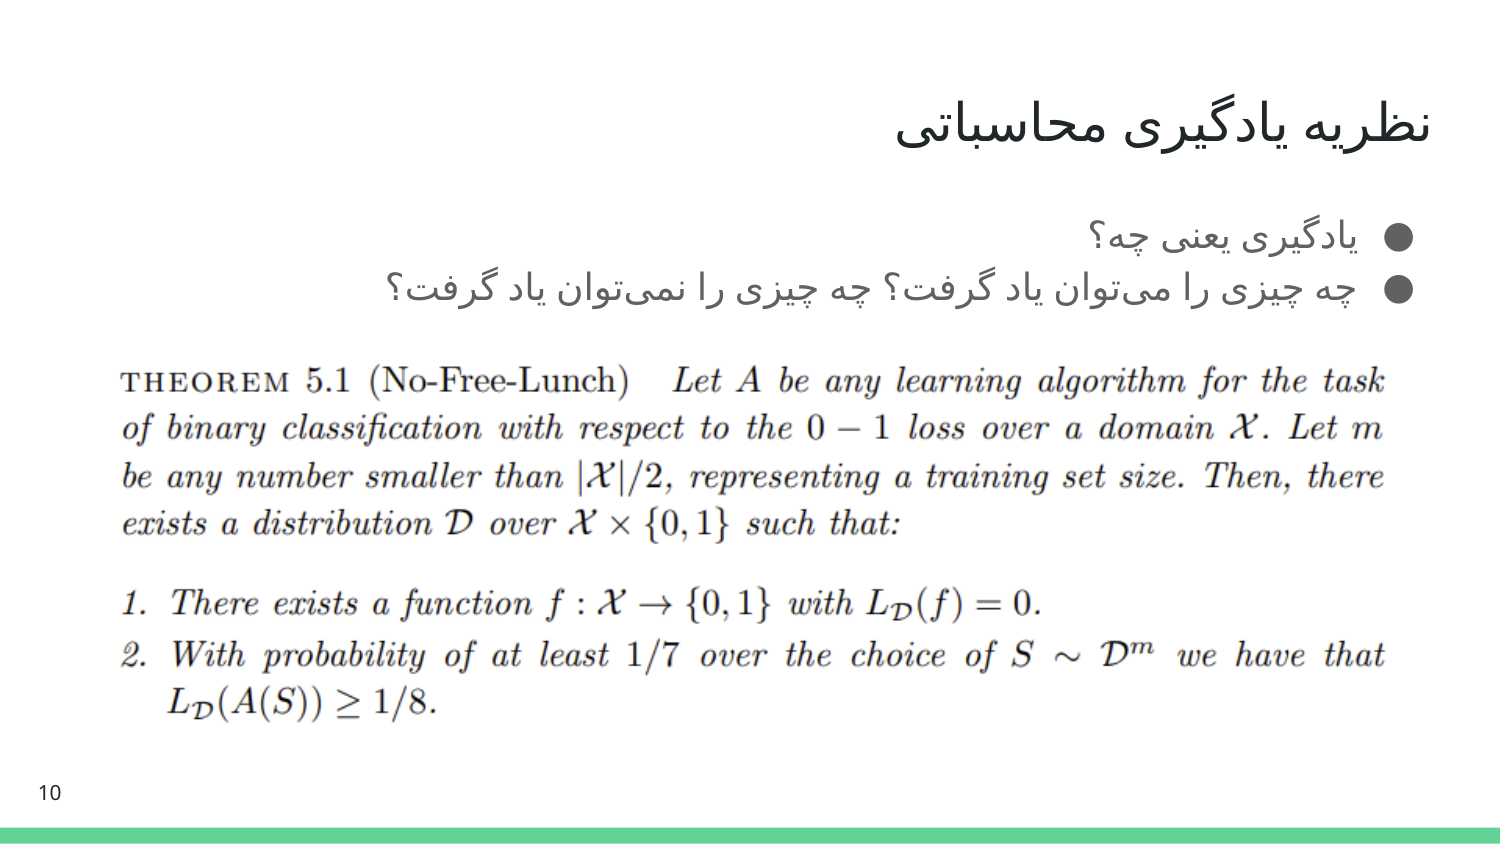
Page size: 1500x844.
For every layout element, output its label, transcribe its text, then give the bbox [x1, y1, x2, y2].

title نظریه یادگیری محاسباتی [51, 72, 1449, 167]
picture [102, 348, 1398, 743]
list یادگیری یعنی چه؟ چه چیزی را می‌توان یاد گرفت؟ چه چیزی را نمی‌توان یاد گرفت؟ [51, 189, 1449, 750]
slide_number ‹#› [22, 761, 113, 827]
